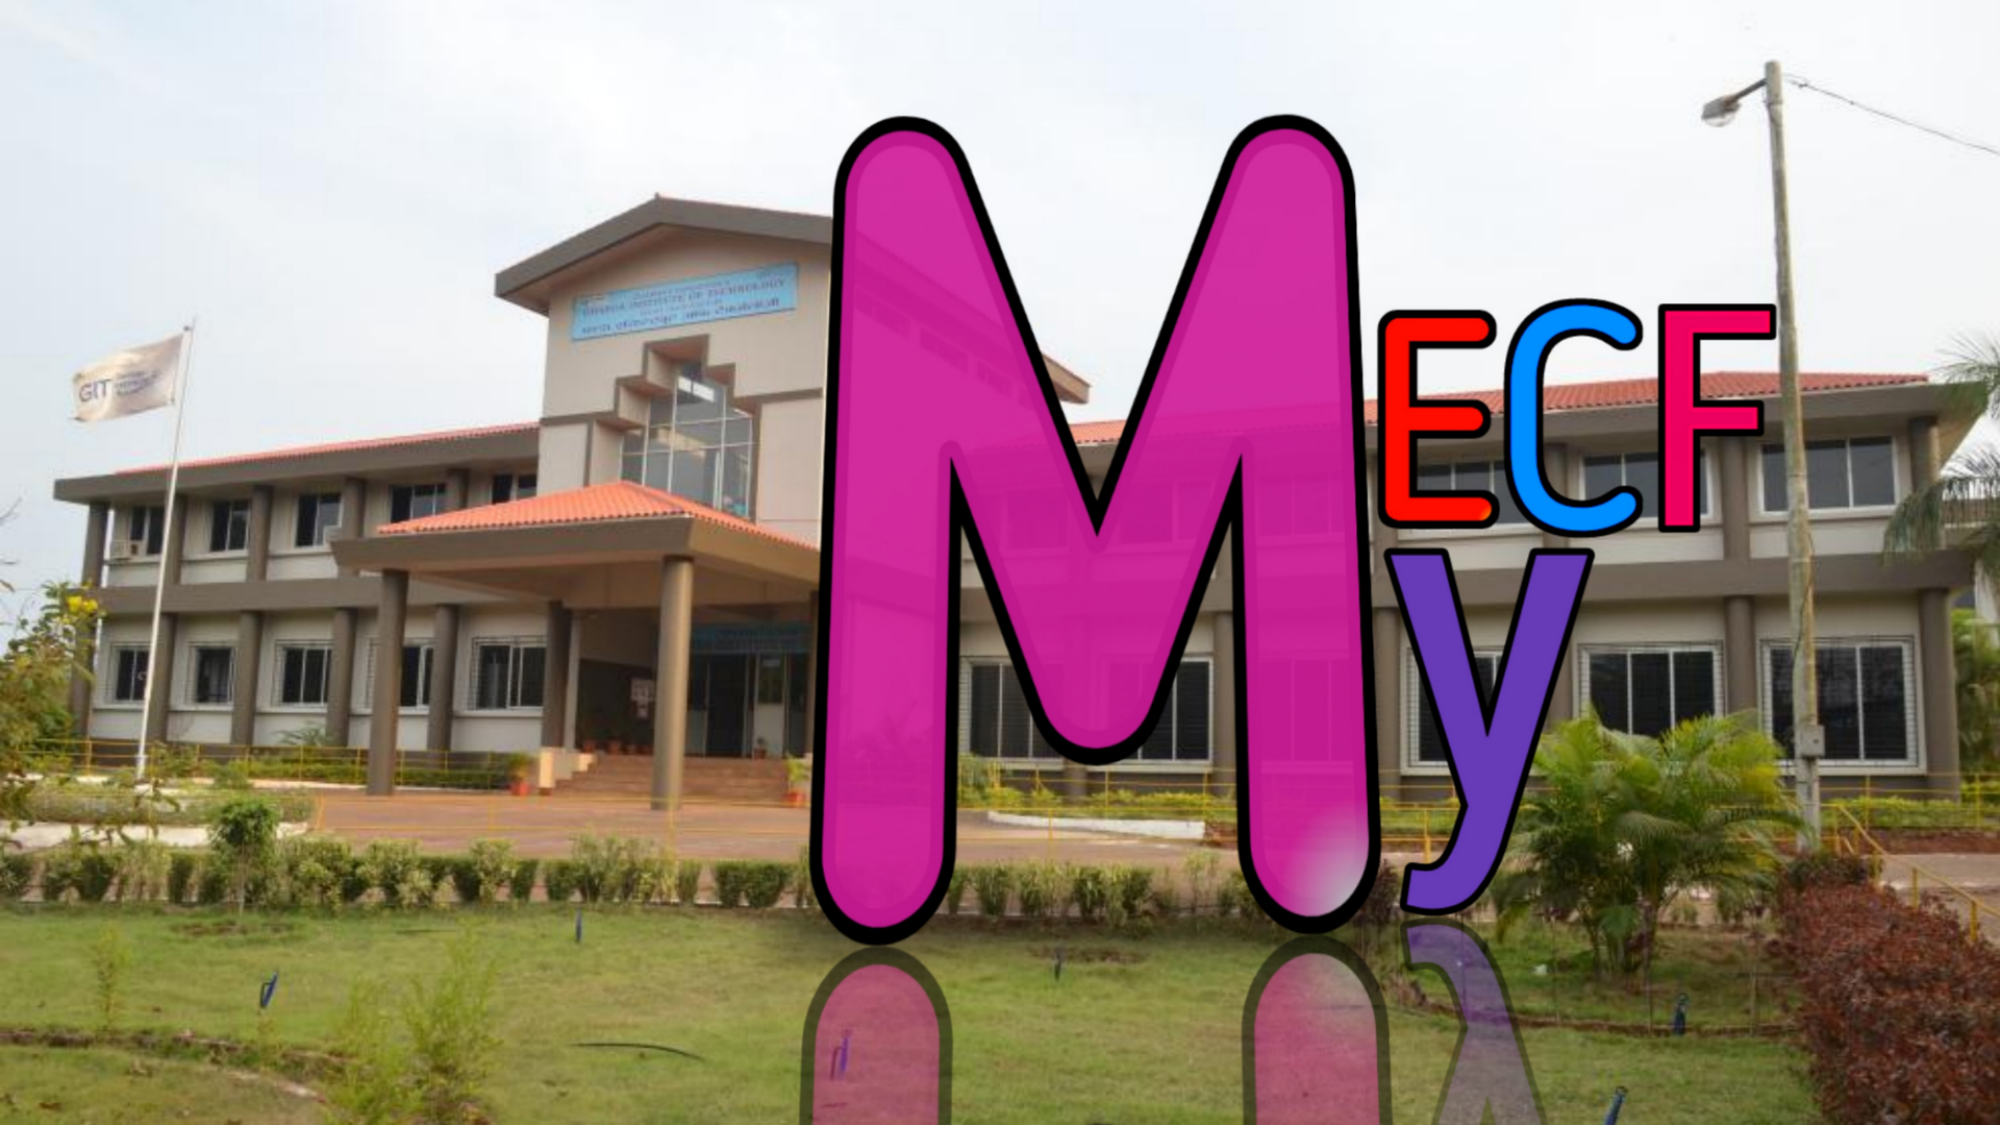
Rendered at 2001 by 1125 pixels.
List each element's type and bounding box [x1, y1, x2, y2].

list [0, 0, 2000, 1125]
